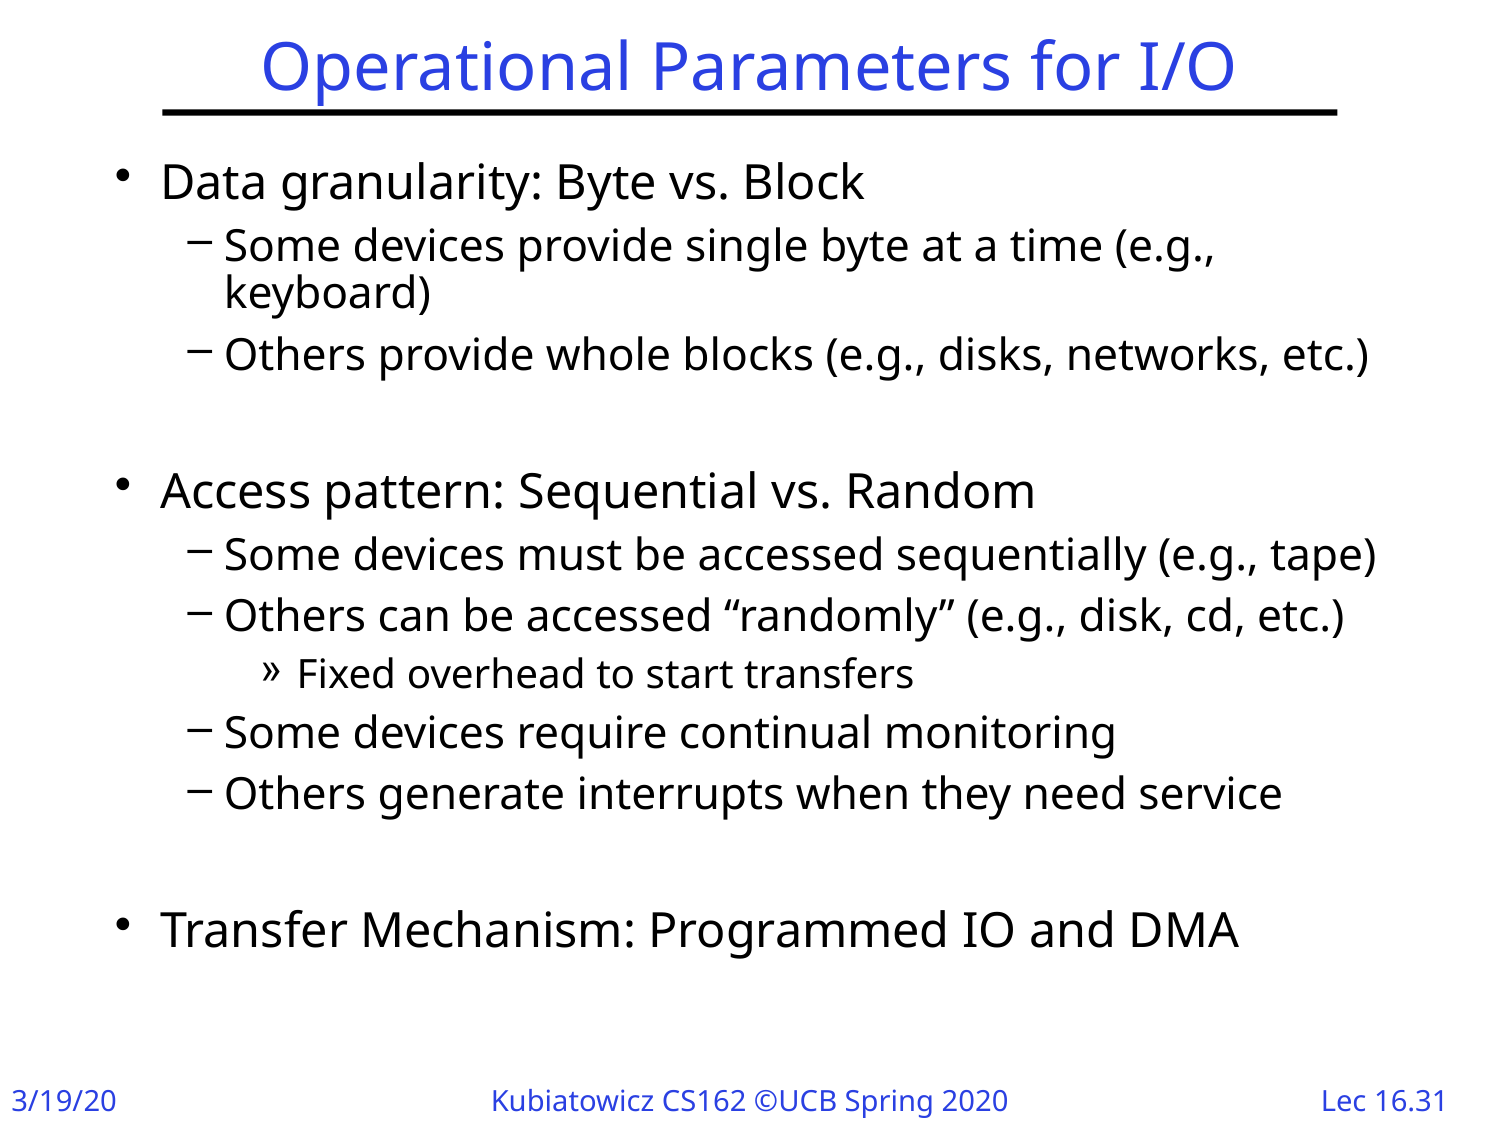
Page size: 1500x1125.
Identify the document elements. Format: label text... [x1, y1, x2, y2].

title Operational Parameters for I/O [162, 24, 1338, 113]
list Data granularity: Byte vs. Block Some devices provide single byte at a time (e.g., keyboard) Others provide whole blocks (e.g., disks, networks, etc.) Access pattern: Sequential vs. Random Some devices must be accessed sequentially (e.g., tape) Others can be accessed “randomly” (e.g., disk, cd, etc.) Fixed overhead to start transfers Some devices require continual monitoring Others generate interrupts when they need service Transfer Mechanism: Programmed IO and DMA [99, 149, 1400, 1088]
